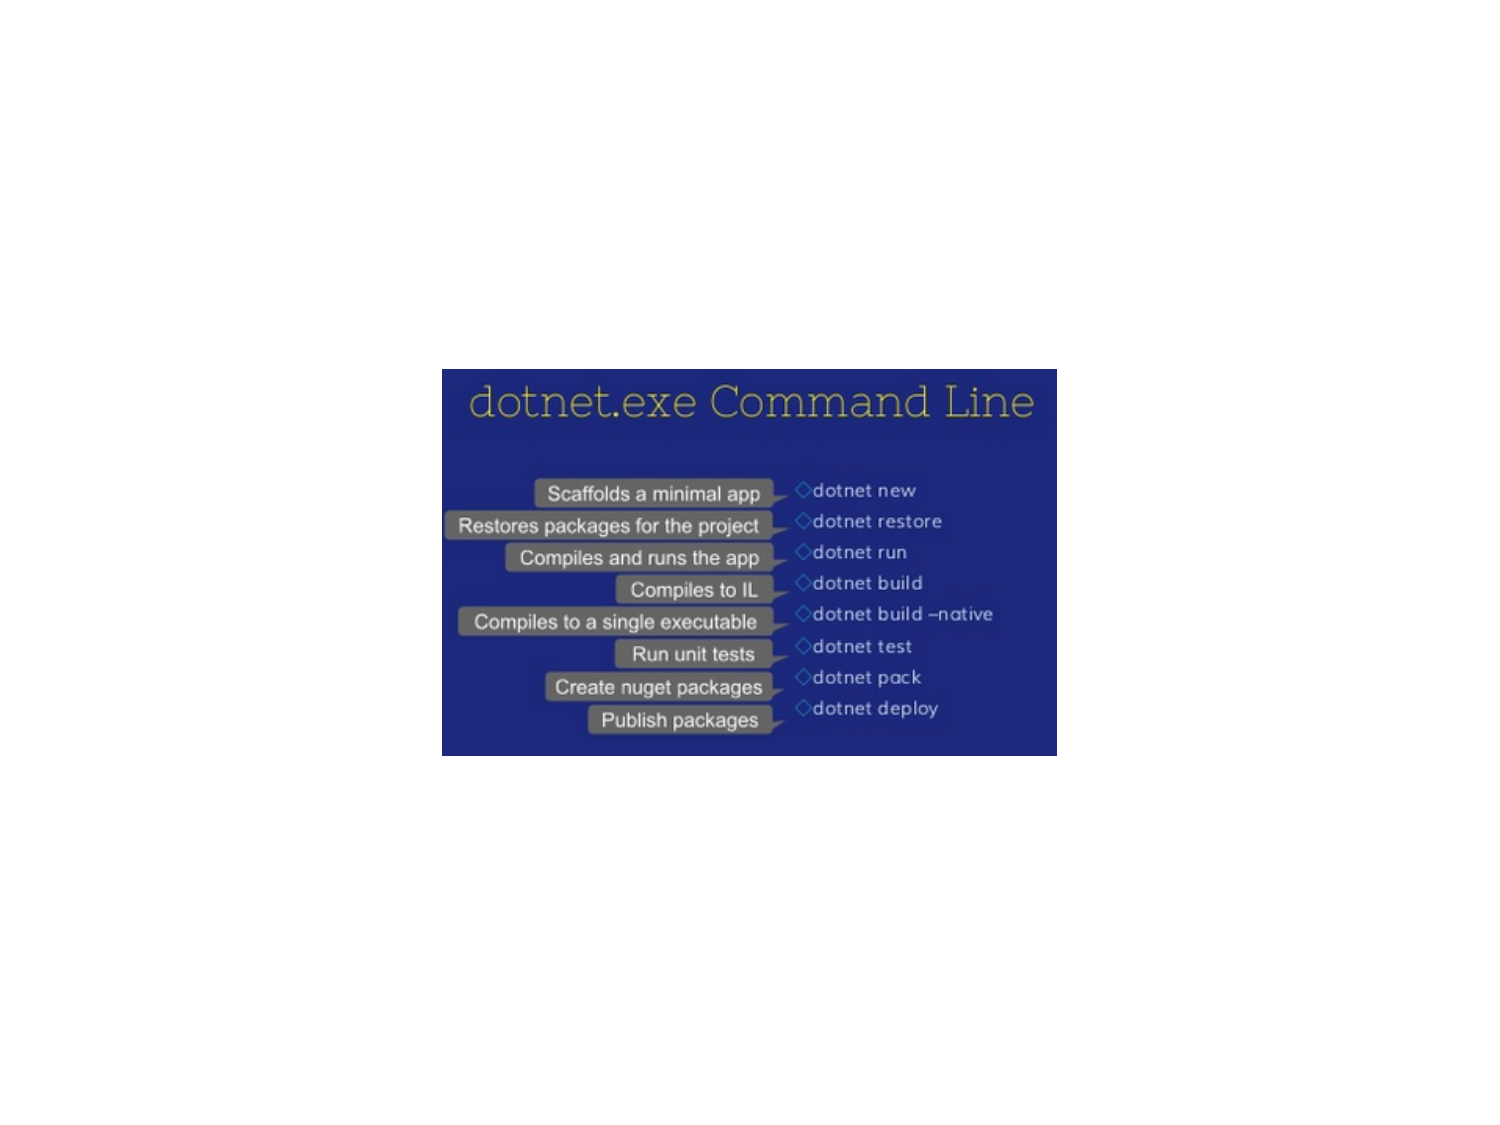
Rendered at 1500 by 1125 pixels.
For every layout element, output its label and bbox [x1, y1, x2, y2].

picture [442, 369, 1058, 756]
